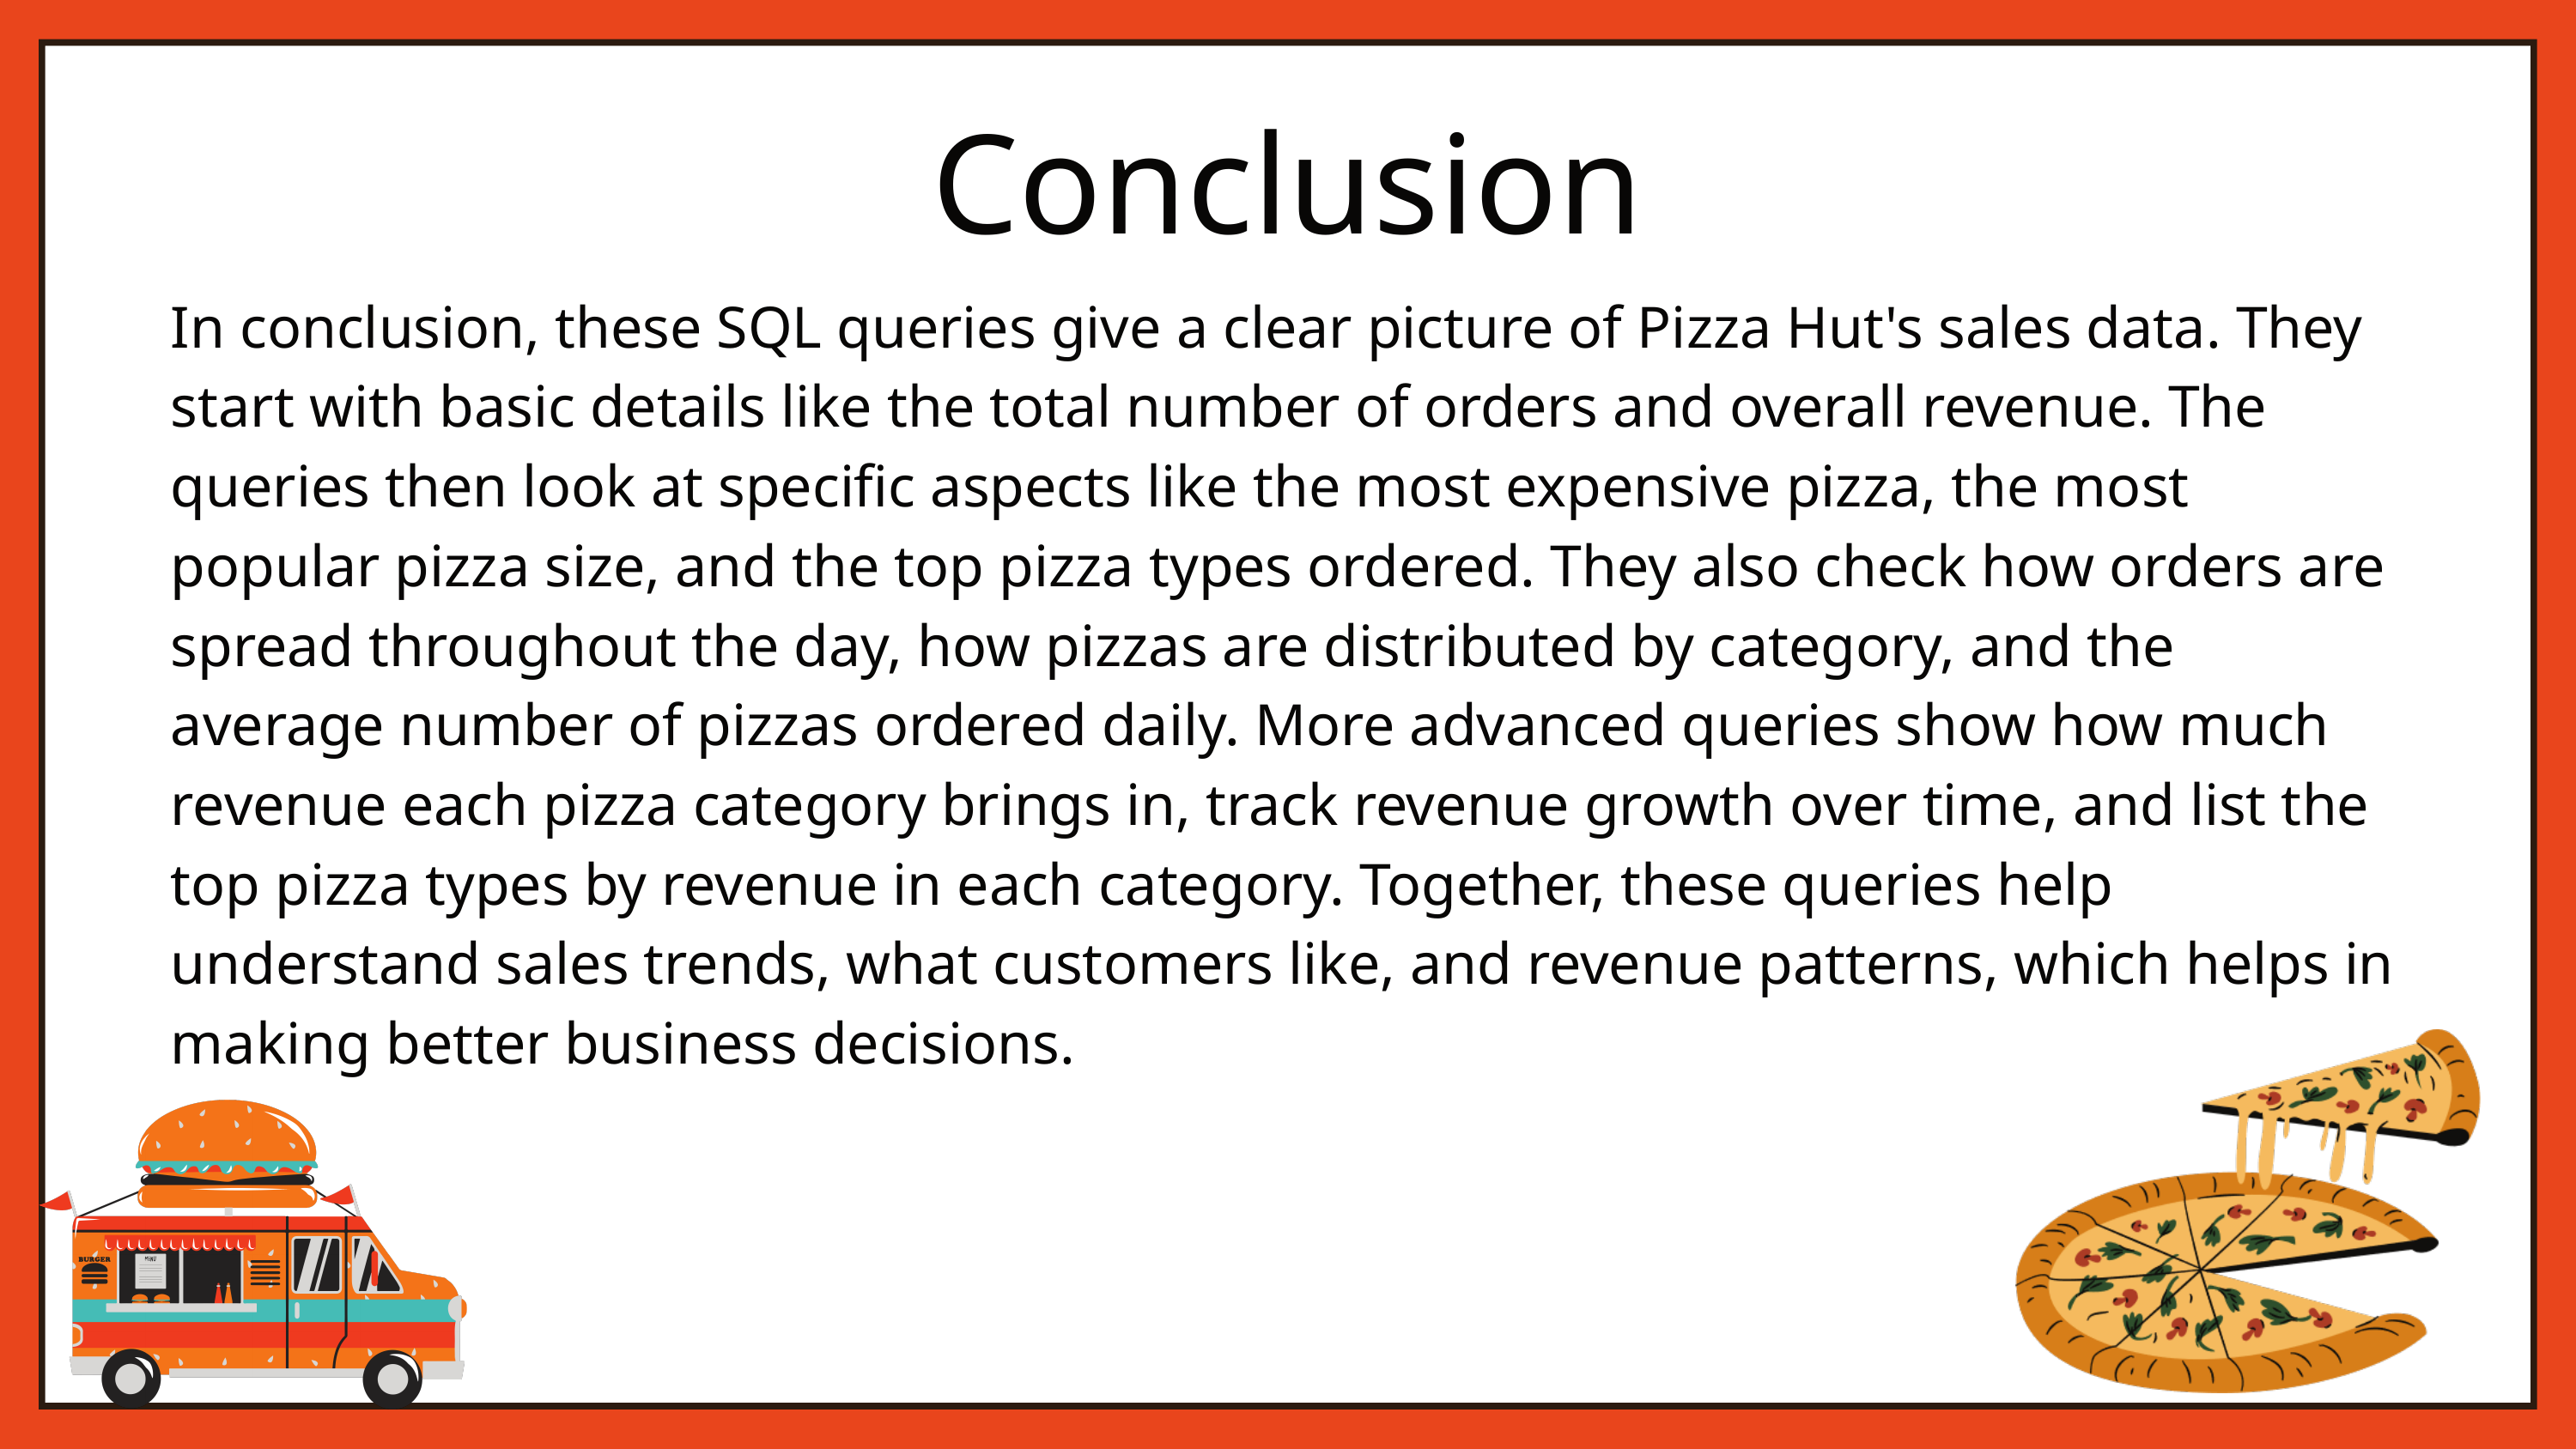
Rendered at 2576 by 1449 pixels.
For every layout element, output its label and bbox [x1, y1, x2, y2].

text_box [38, 39, 2537, 1410]
